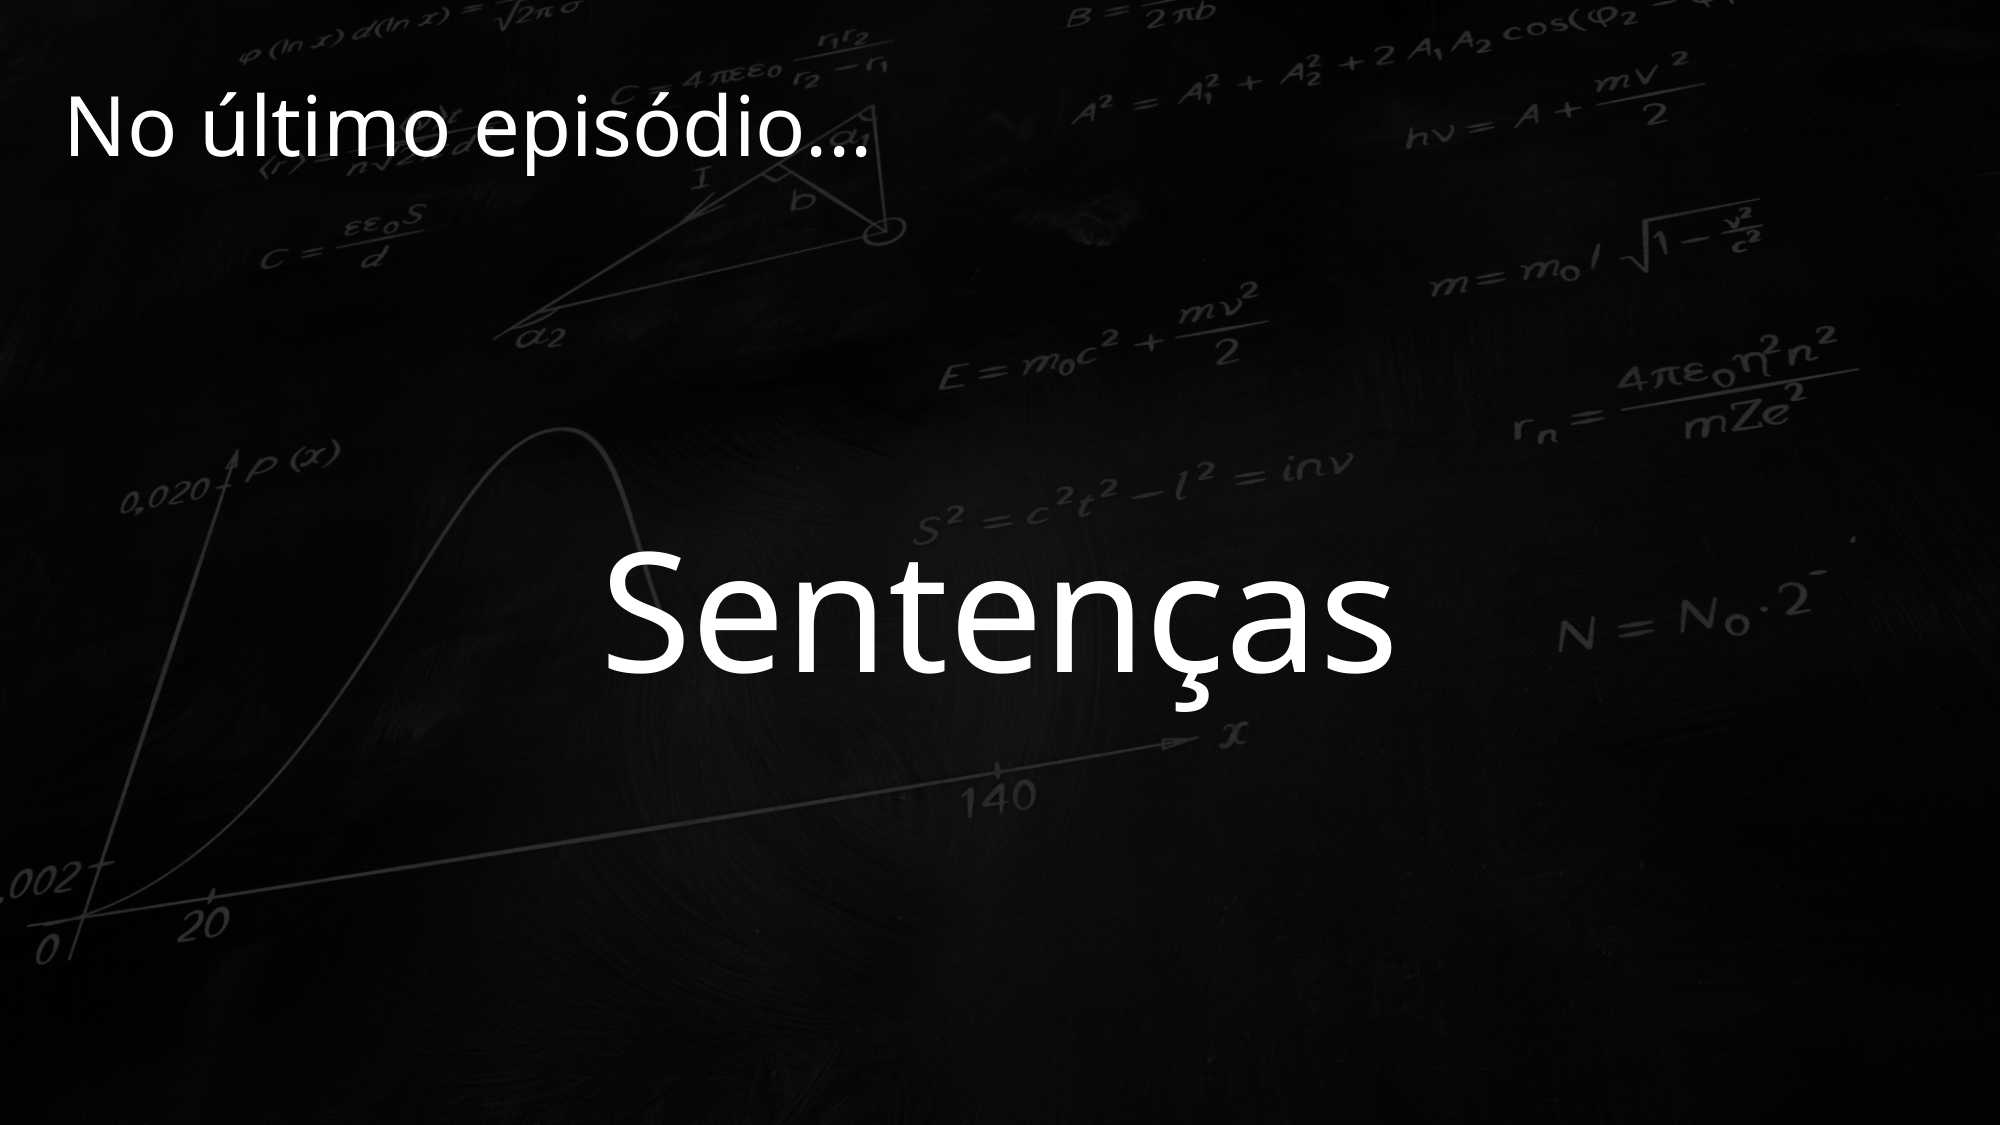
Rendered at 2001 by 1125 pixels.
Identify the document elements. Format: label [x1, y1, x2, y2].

text_box [0, 0, 2000, 1125]
